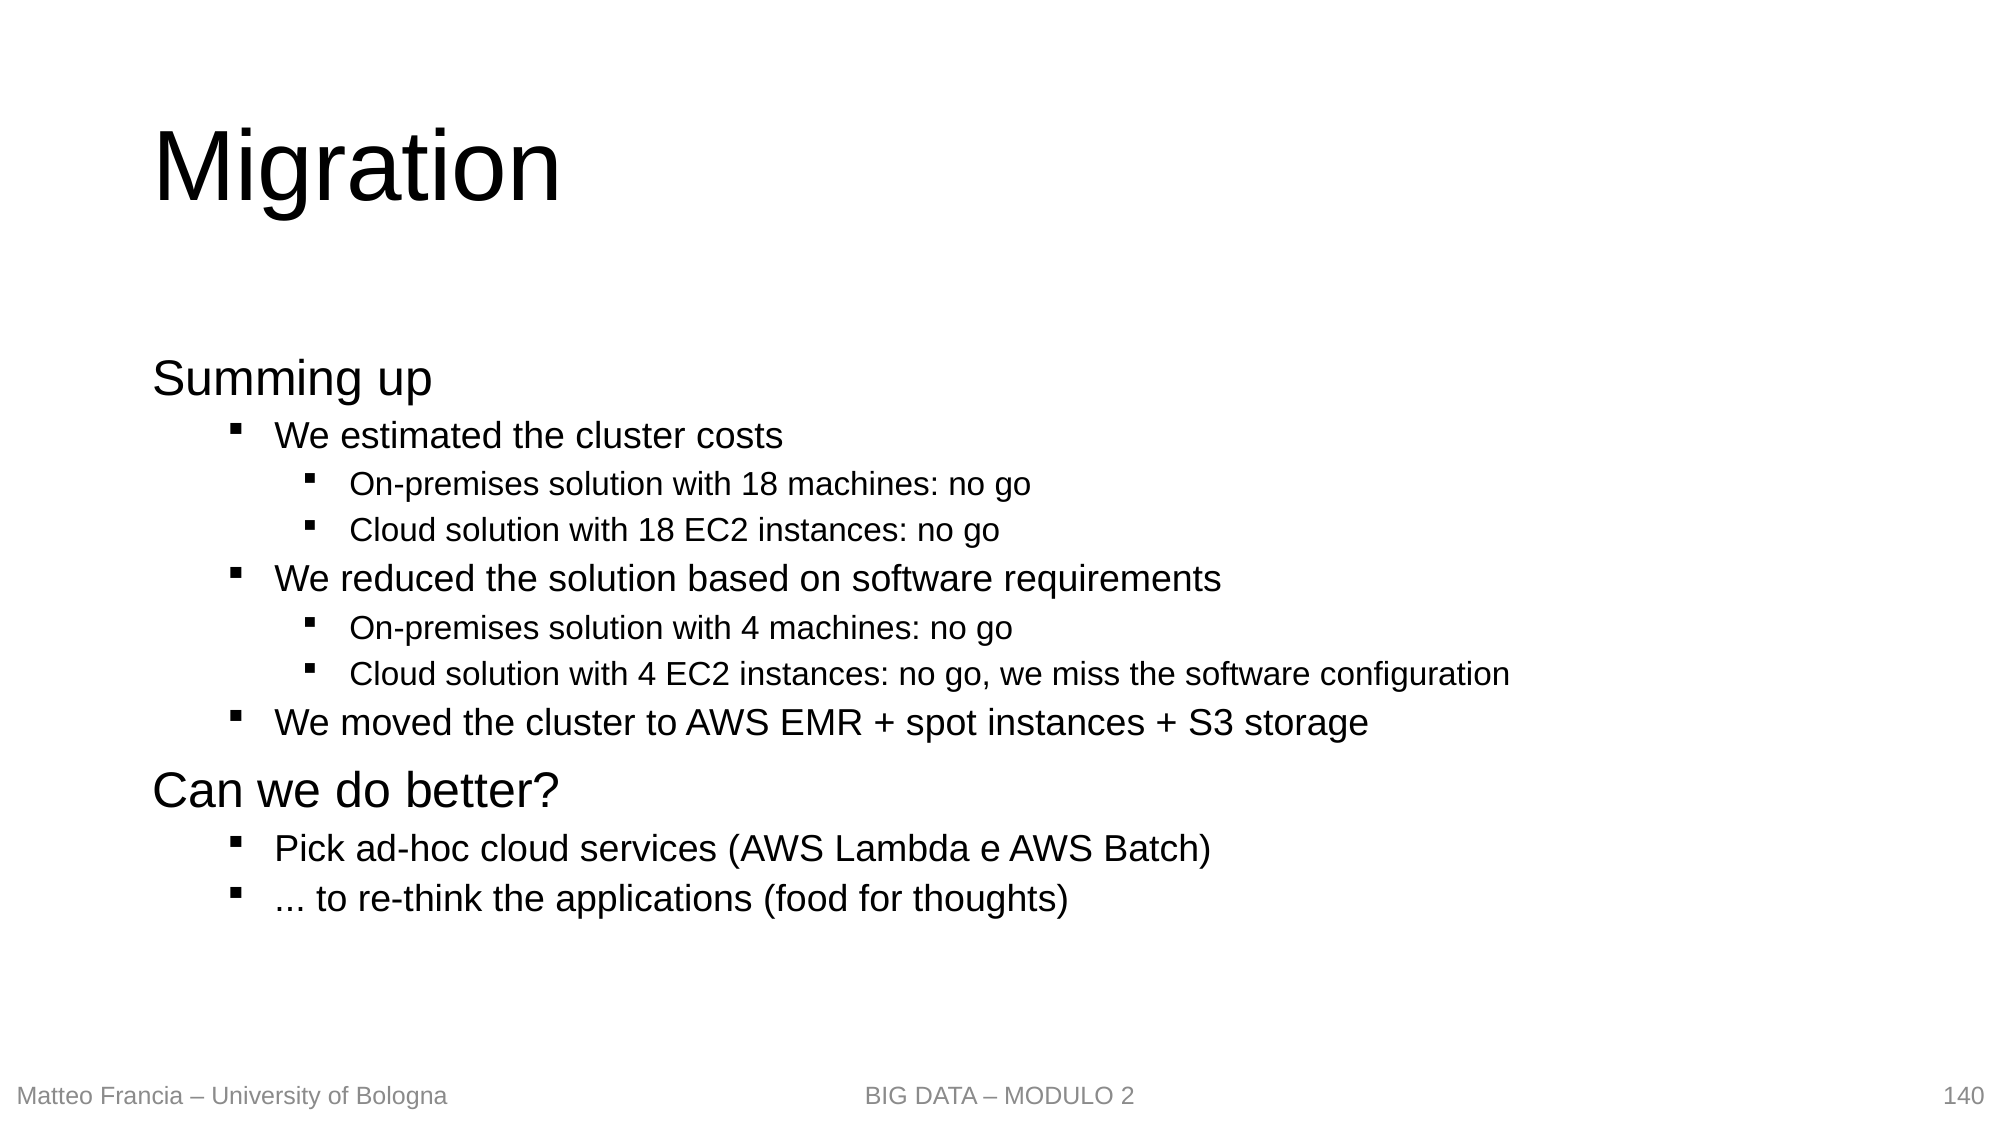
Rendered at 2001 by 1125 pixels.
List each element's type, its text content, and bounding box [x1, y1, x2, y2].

title Migration [137, 59, 1863, 278]
list Summing up We estimated the cluster costs On-premises solution with 18 machines: no go Cloud solution with 18 EC2 instances: no go We reduced the solution based on software requirements On-premises solution with 4 machines: no go Cloud solution with 4 EC2 instances: no go, we miss the software configuration We moved the cluster to AWS EMR + spot instances + S3 storage Can we do better? Pick ad-hoc cloud services (AWS Lambda e AWS Batch) ... to re-think the applications (food for thoughts) [137, 278, 1863, 993]
footer Matteo Francia – University of Bologna [0, 1065, 466, 1125]
slide_number 140 [1550, 1065, 2000, 1125]
